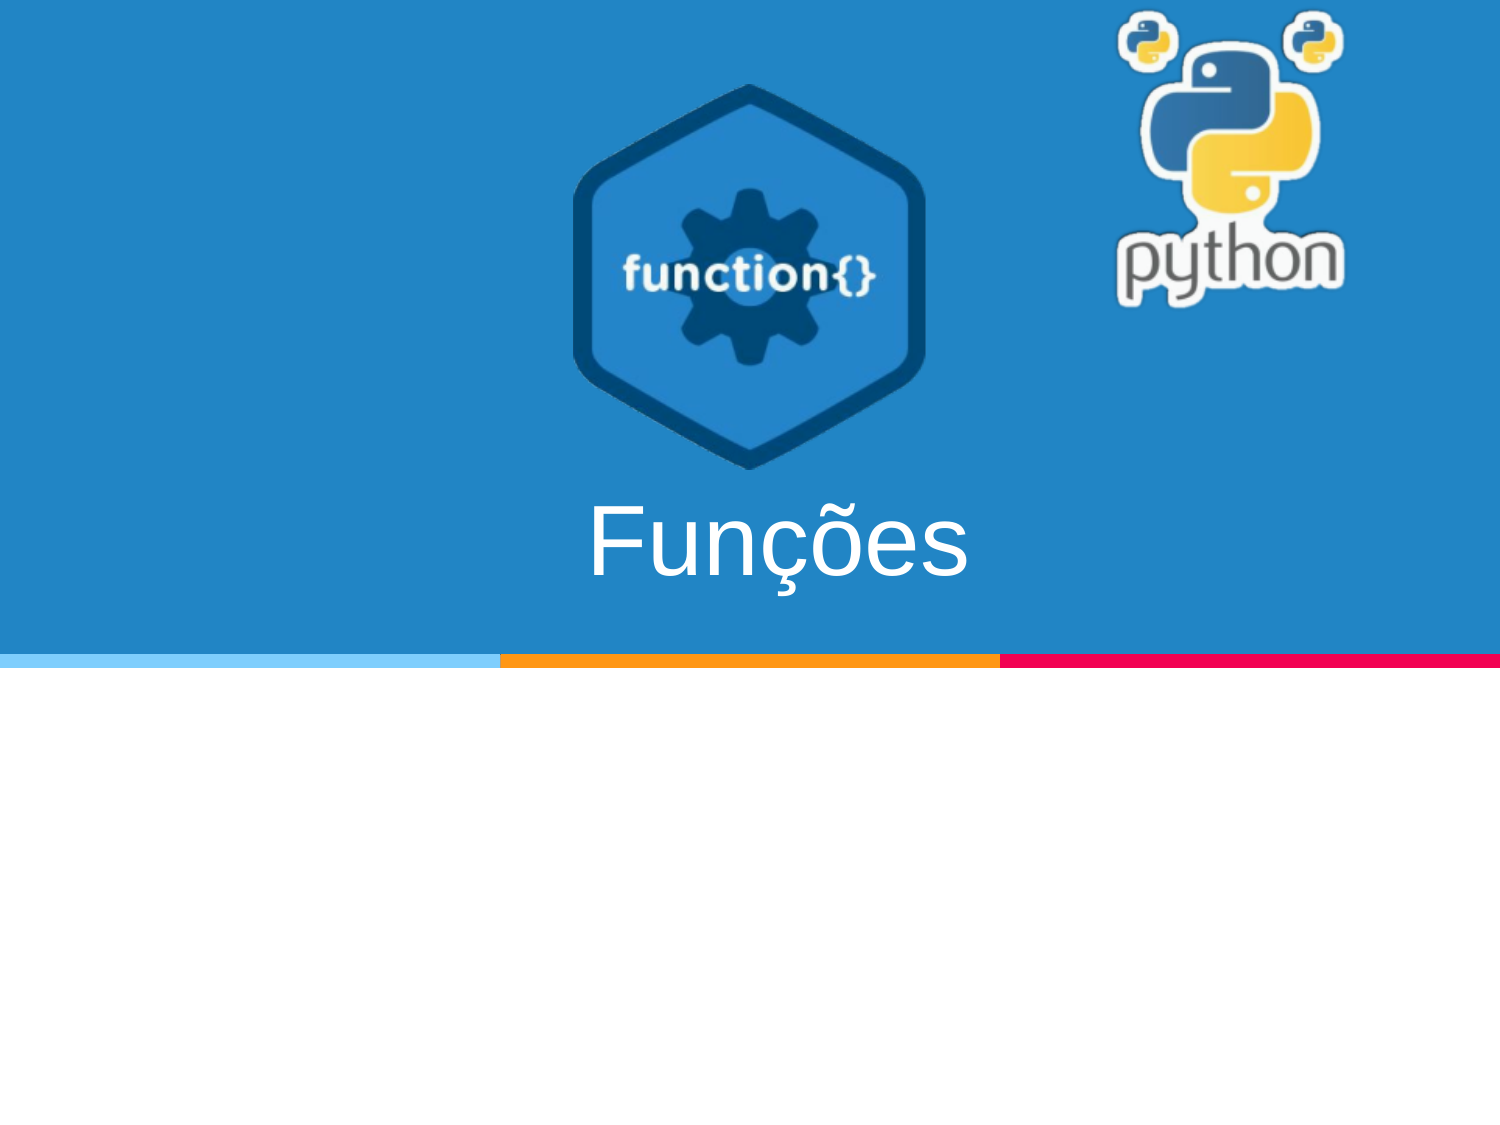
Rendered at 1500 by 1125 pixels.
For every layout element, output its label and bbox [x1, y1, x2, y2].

picture [0, 0, 1500, 844]
